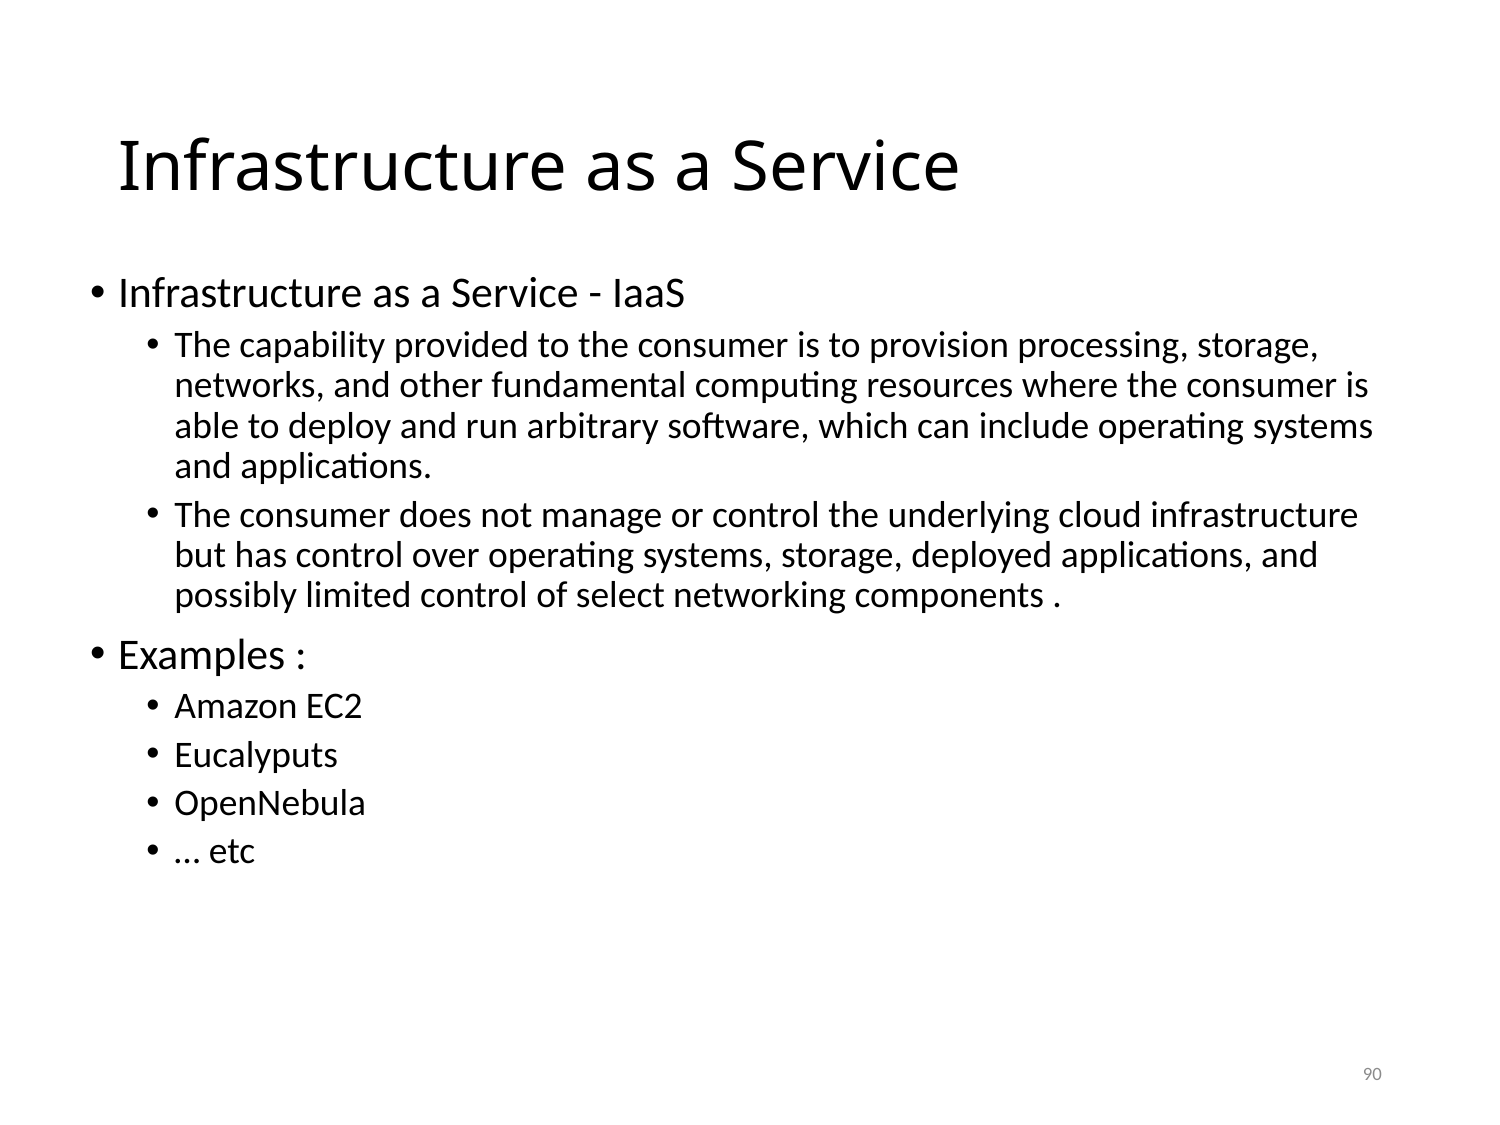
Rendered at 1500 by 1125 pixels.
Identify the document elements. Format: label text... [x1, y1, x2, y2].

title Infrastructure as a Service [103, 59, 1397, 262]
slide_number 90 [1059, 1042, 1397, 1103]
list Infrastructure as a Service - IaaS The capability provided to the consumer is to provision processing, storage, networks, and other fundamental computing resources where the consumer is able to deploy and run arbitrary software, which can include operating systems and applications. The consumer does not manage or control the underlying cloud infrastructure but has control over operating systems, storage, deployed applications, and possibly limited control of select networking components . Examples : Amazon EC2 Eucalyputs OpenNebula … etc [75, 262, 1425, 1075]
